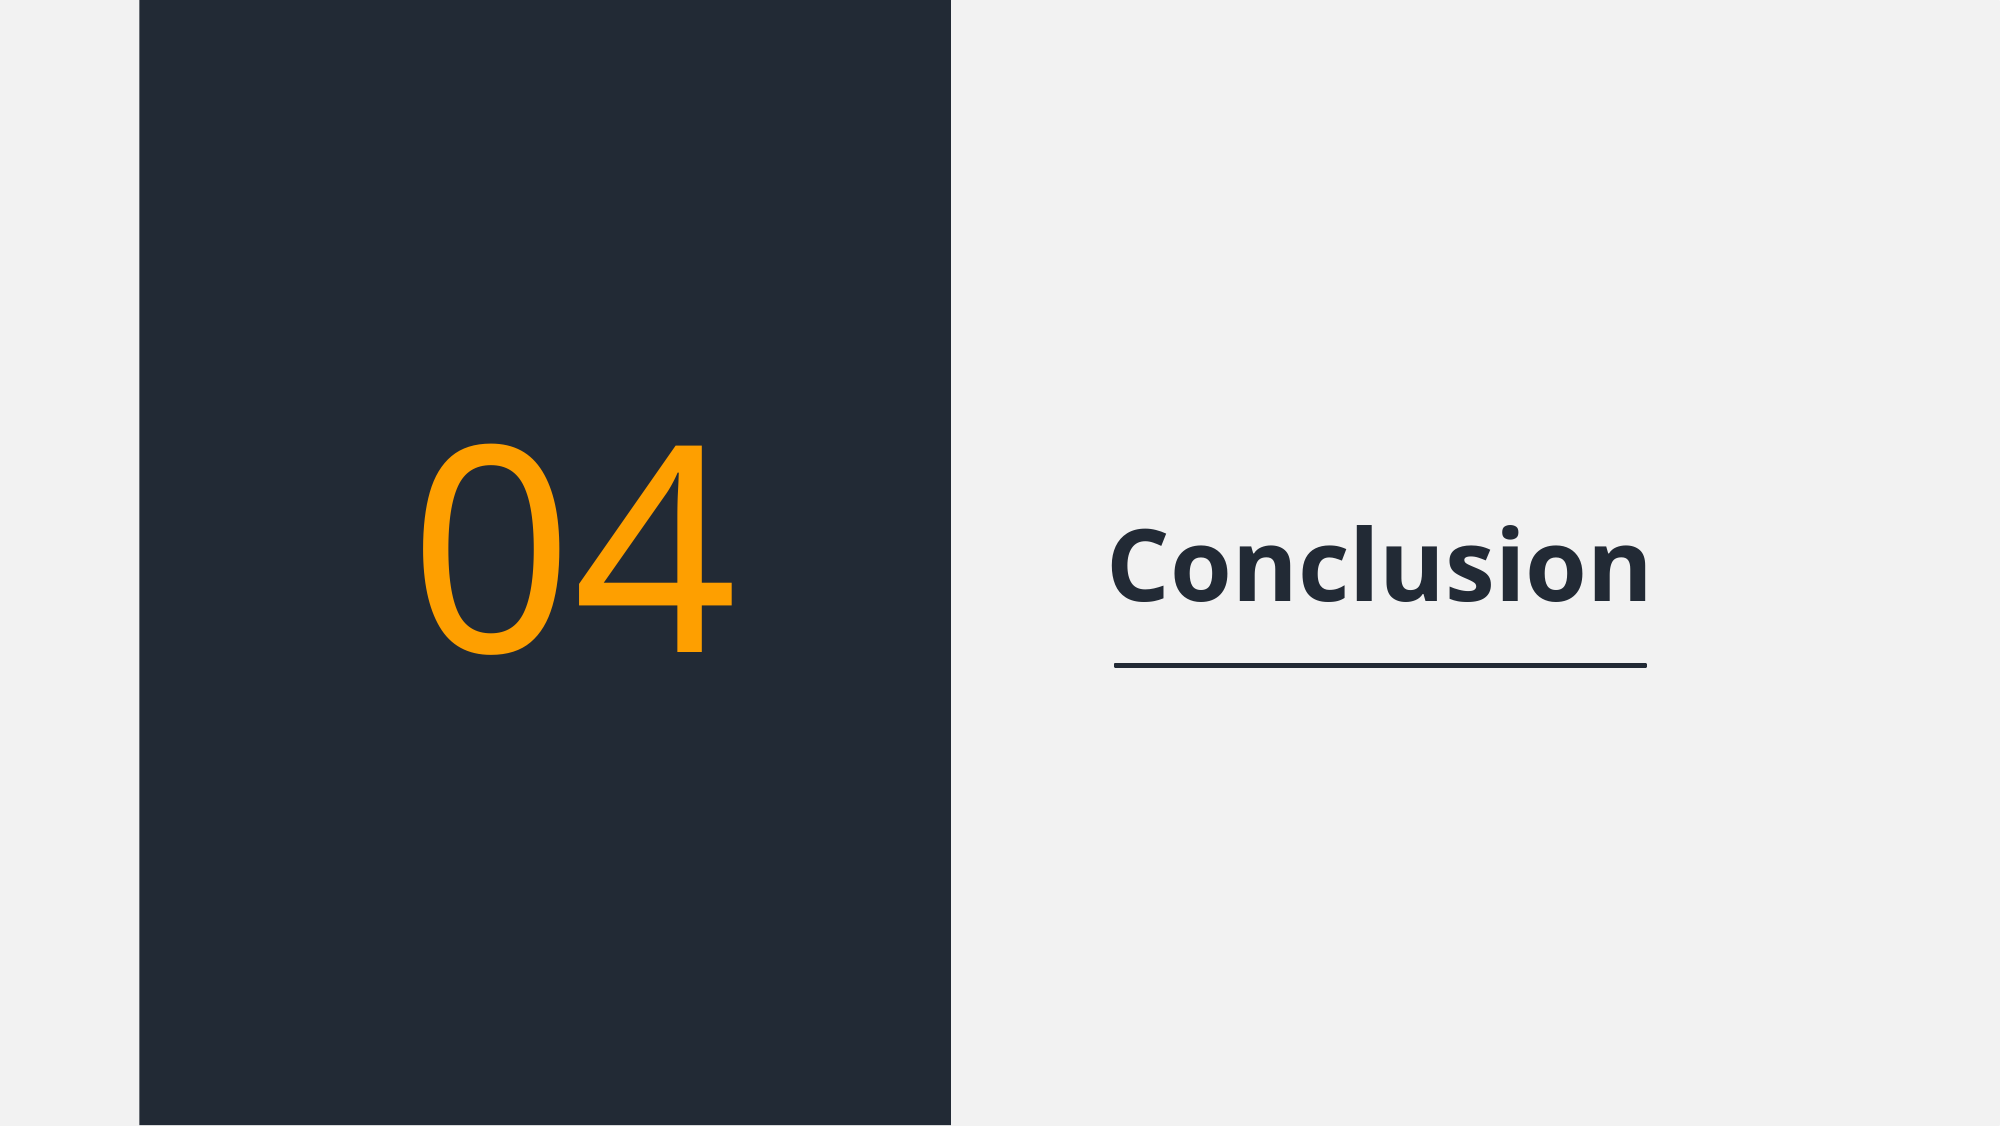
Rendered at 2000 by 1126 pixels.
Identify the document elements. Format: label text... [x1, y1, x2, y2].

text_box [137, 0, 953, 1126]
text_box 04 [340, 357, 807, 718]
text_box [1085, 494, 1676, 668]
